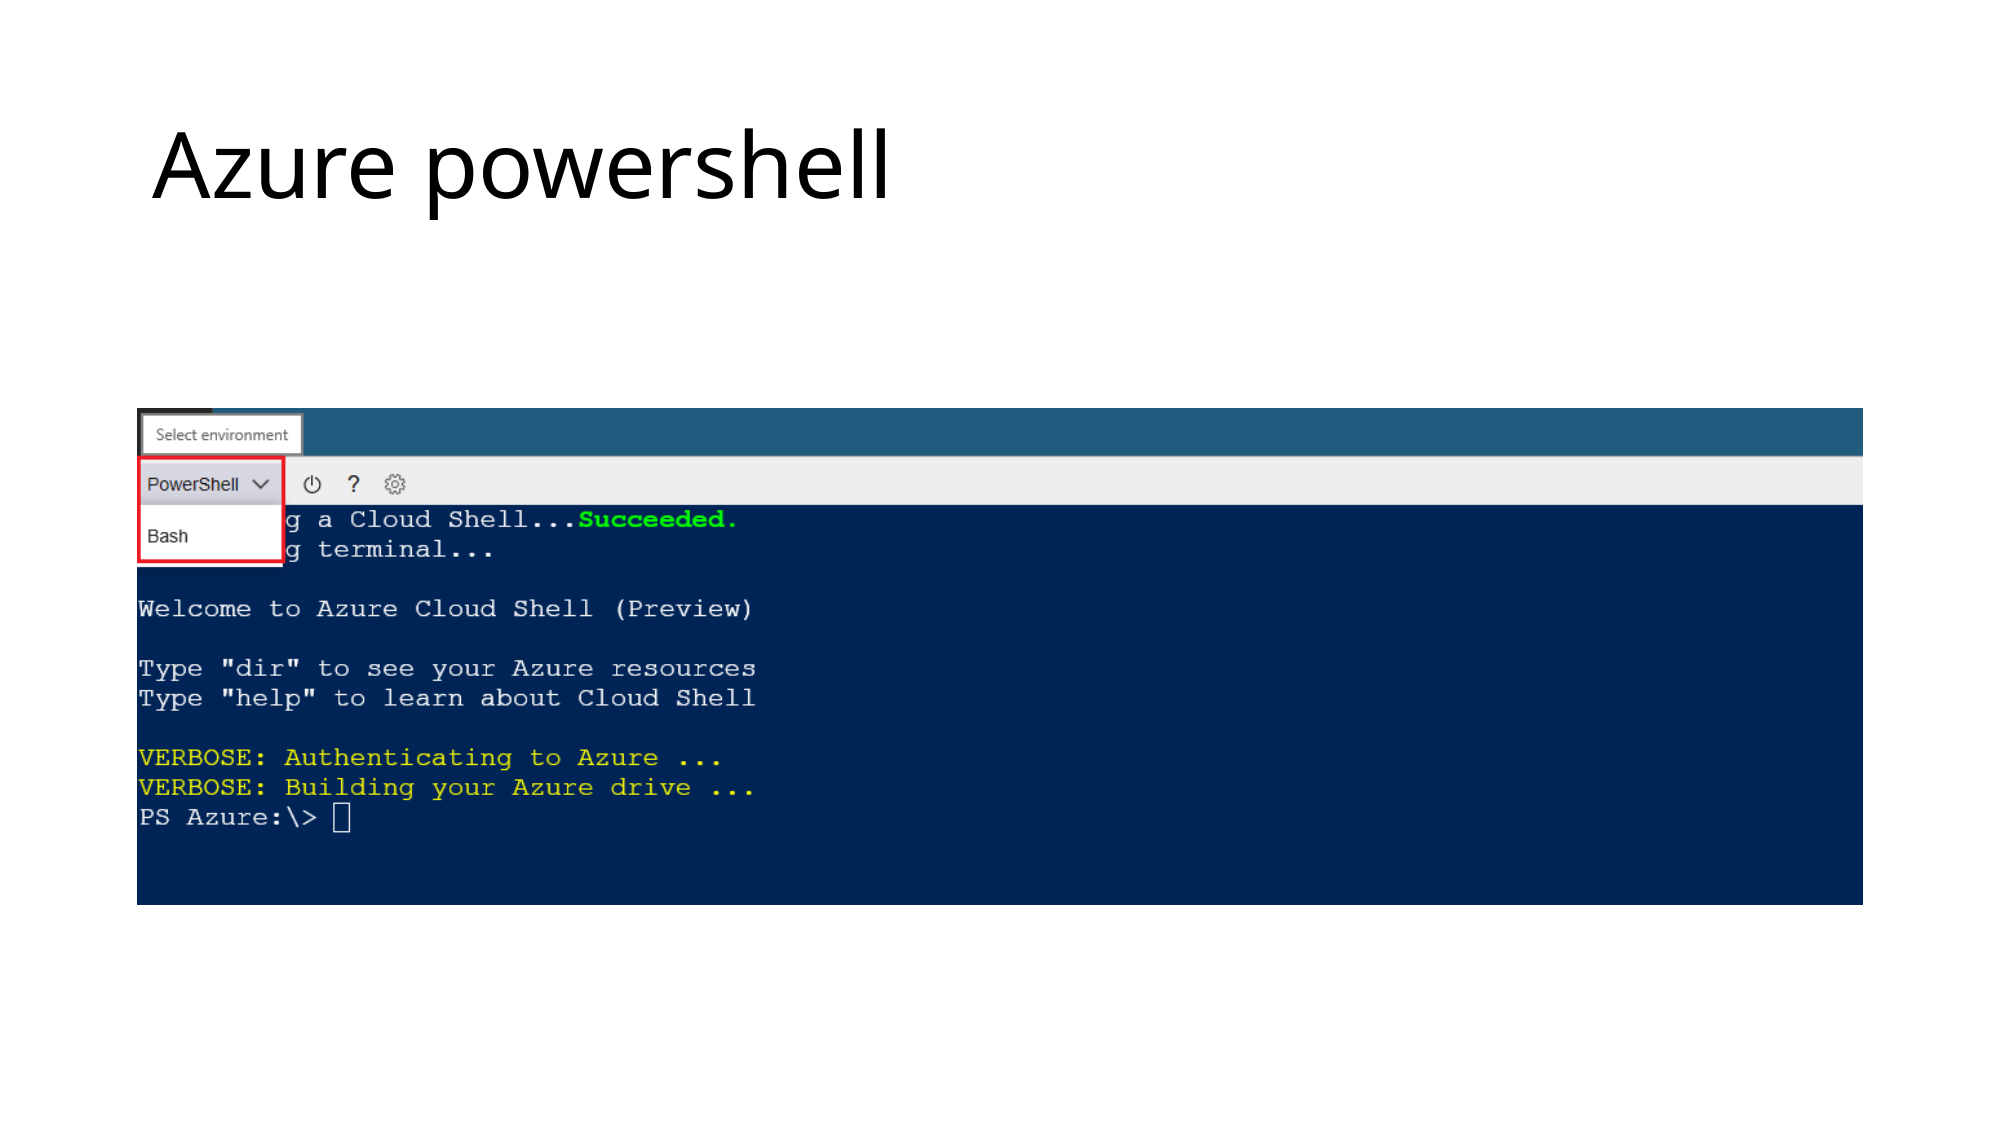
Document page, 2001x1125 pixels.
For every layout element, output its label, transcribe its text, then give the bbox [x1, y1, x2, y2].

title Azure powershell [137, 59, 1863, 278]
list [137, 408, 1863, 905]
